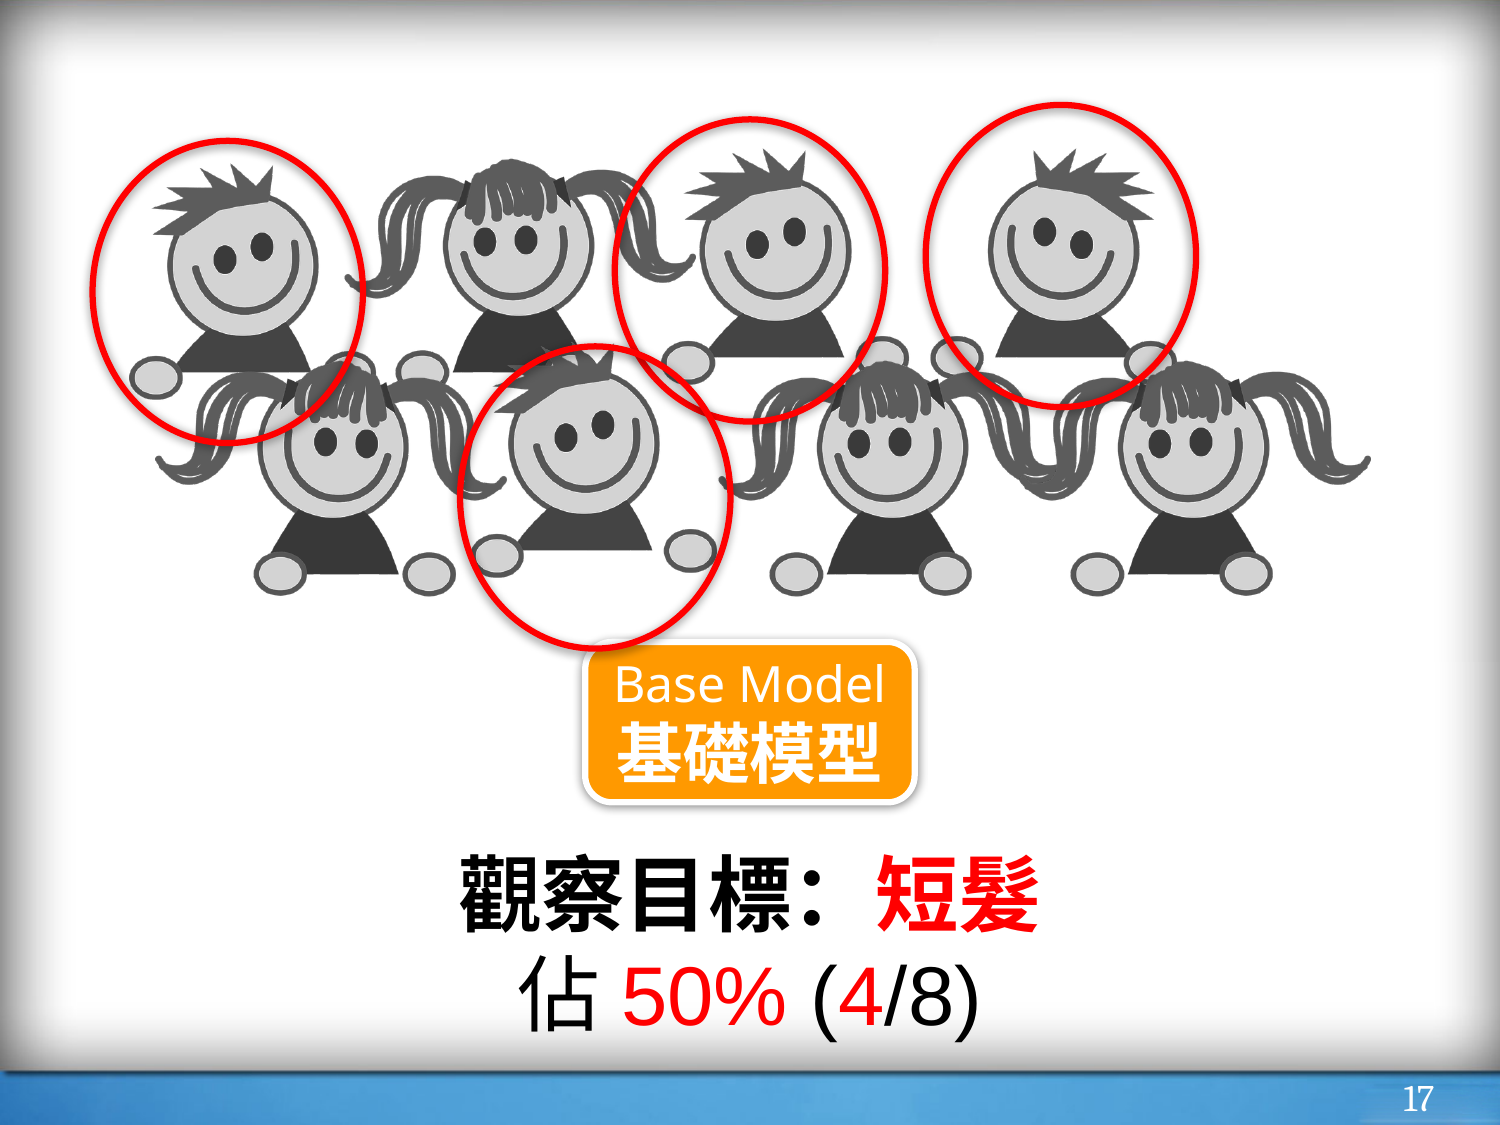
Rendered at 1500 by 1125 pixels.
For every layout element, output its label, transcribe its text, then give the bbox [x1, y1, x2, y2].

text_box [552, 641, 638, 649]
slide_number ‹#› [1350, 1074, 1488, 1118]
picture [0, 0, 1500, 1125]
text_box [92, 196, 123, 388]
title 觀察目標：短髮 佔50% (4/8) [78, 824, 1422, 1061]
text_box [128, 112, 1371, 634]
text_box Base Model 基礎模型 [585, 641, 915, 803]
text_box [1022, 104, 1099, 111]
